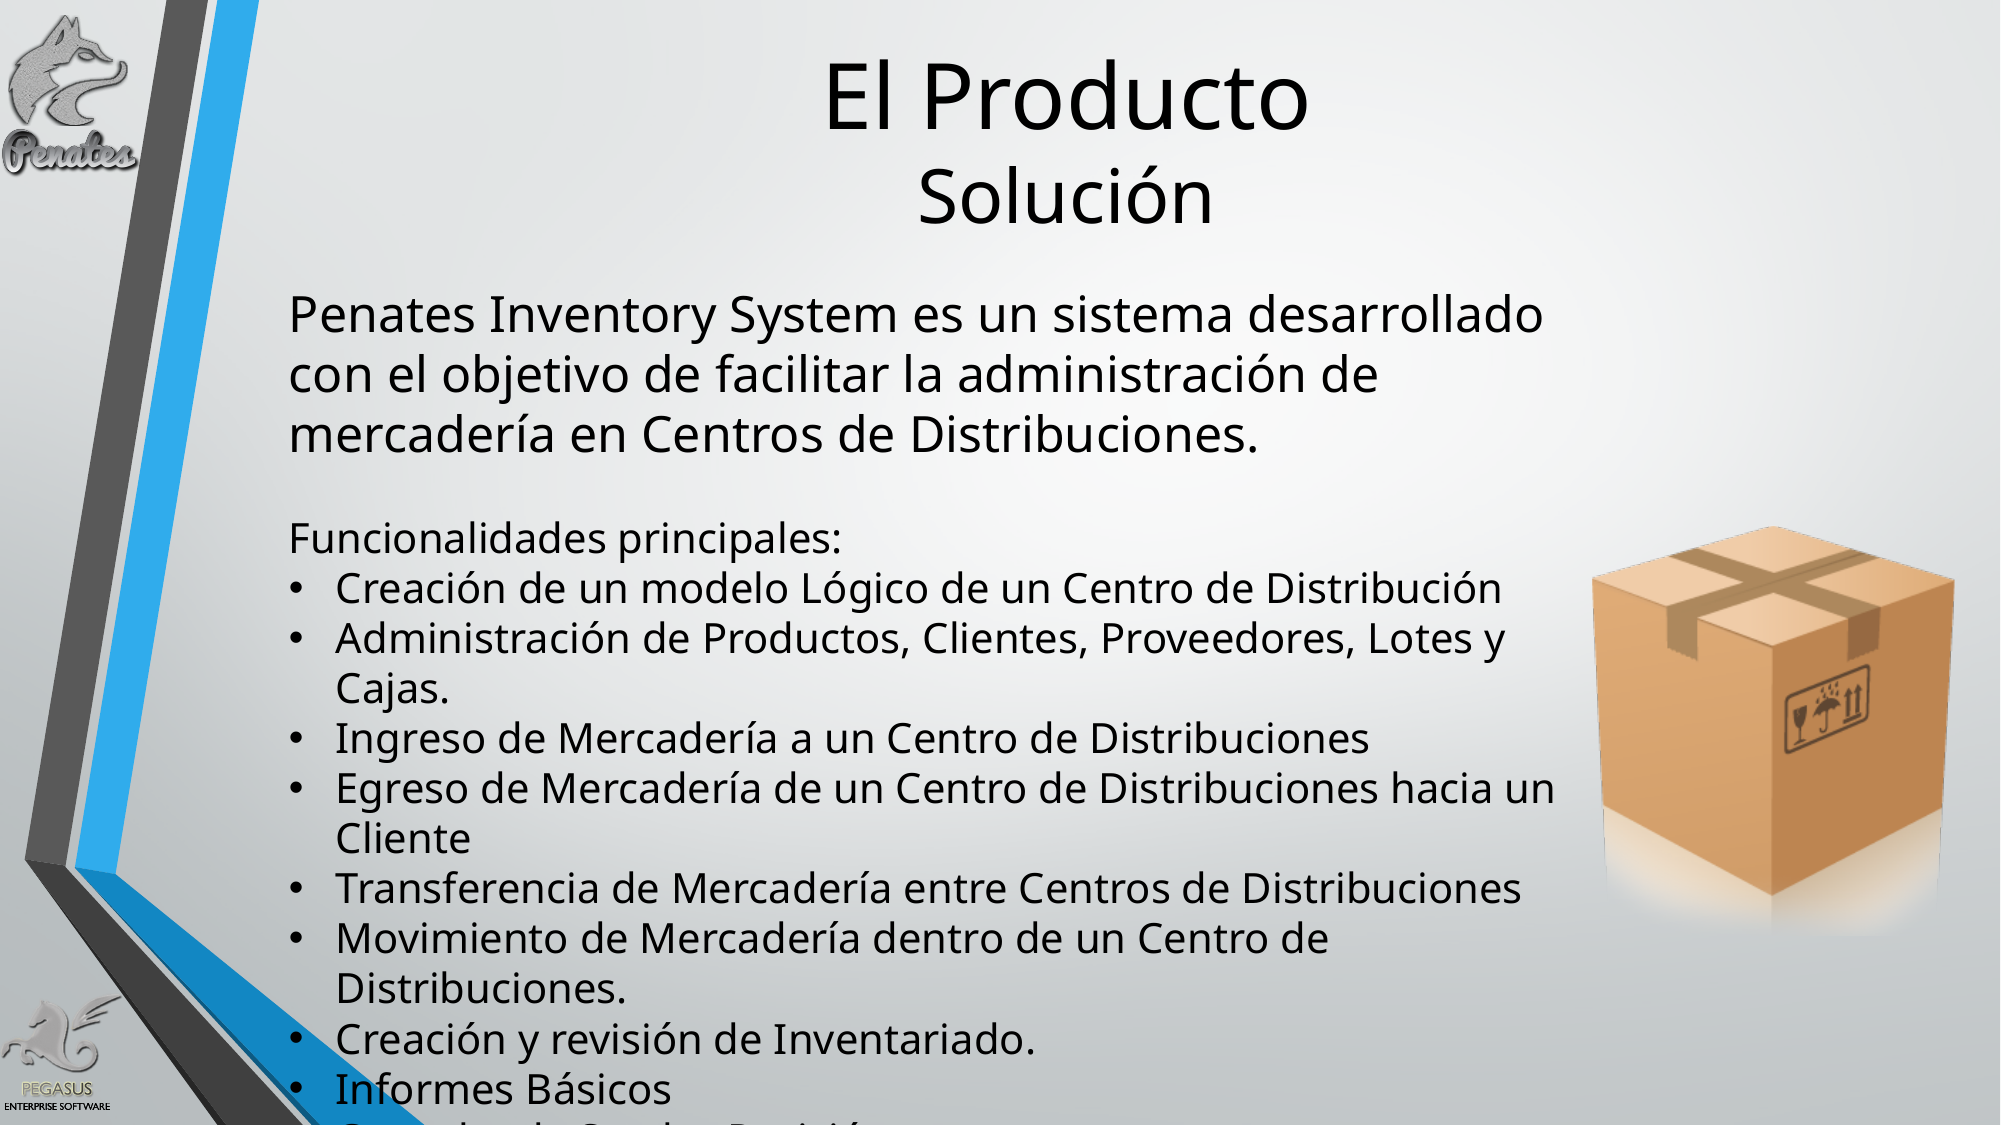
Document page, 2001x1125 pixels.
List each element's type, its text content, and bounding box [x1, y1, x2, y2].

picture [0, 15, 142, 185]
text_box Penates Inventory System es un sistema desarrollado con el objetivo de facilitar la administración de mercadería en Centros de Distribuciones. Funcionalidades principales: Creación de un modelo Lógico de un Centro de Distribución Administración de Productos, Clientes, Proveedores, Lotes y Cajas. Ingreso de Mercadería a un Centro de Distribuciones Egreso de Mercadería de un Centro de Distribuciones hacia un Cliente Transferencia de Mercadería entre Centros de Distribuciones Movimiento de Mercadería dentro de un Centro de Distribuciones. Creación y revisión de Inventariado. Informes Básicos Consulta de Stock y Posición [274, 274, 1636, 1125]
text_box El Producto Solución [58, 41, 2000, 235]
picture [0, 986, 152, 1123]
picture [1558, 509, 1985, 937]
